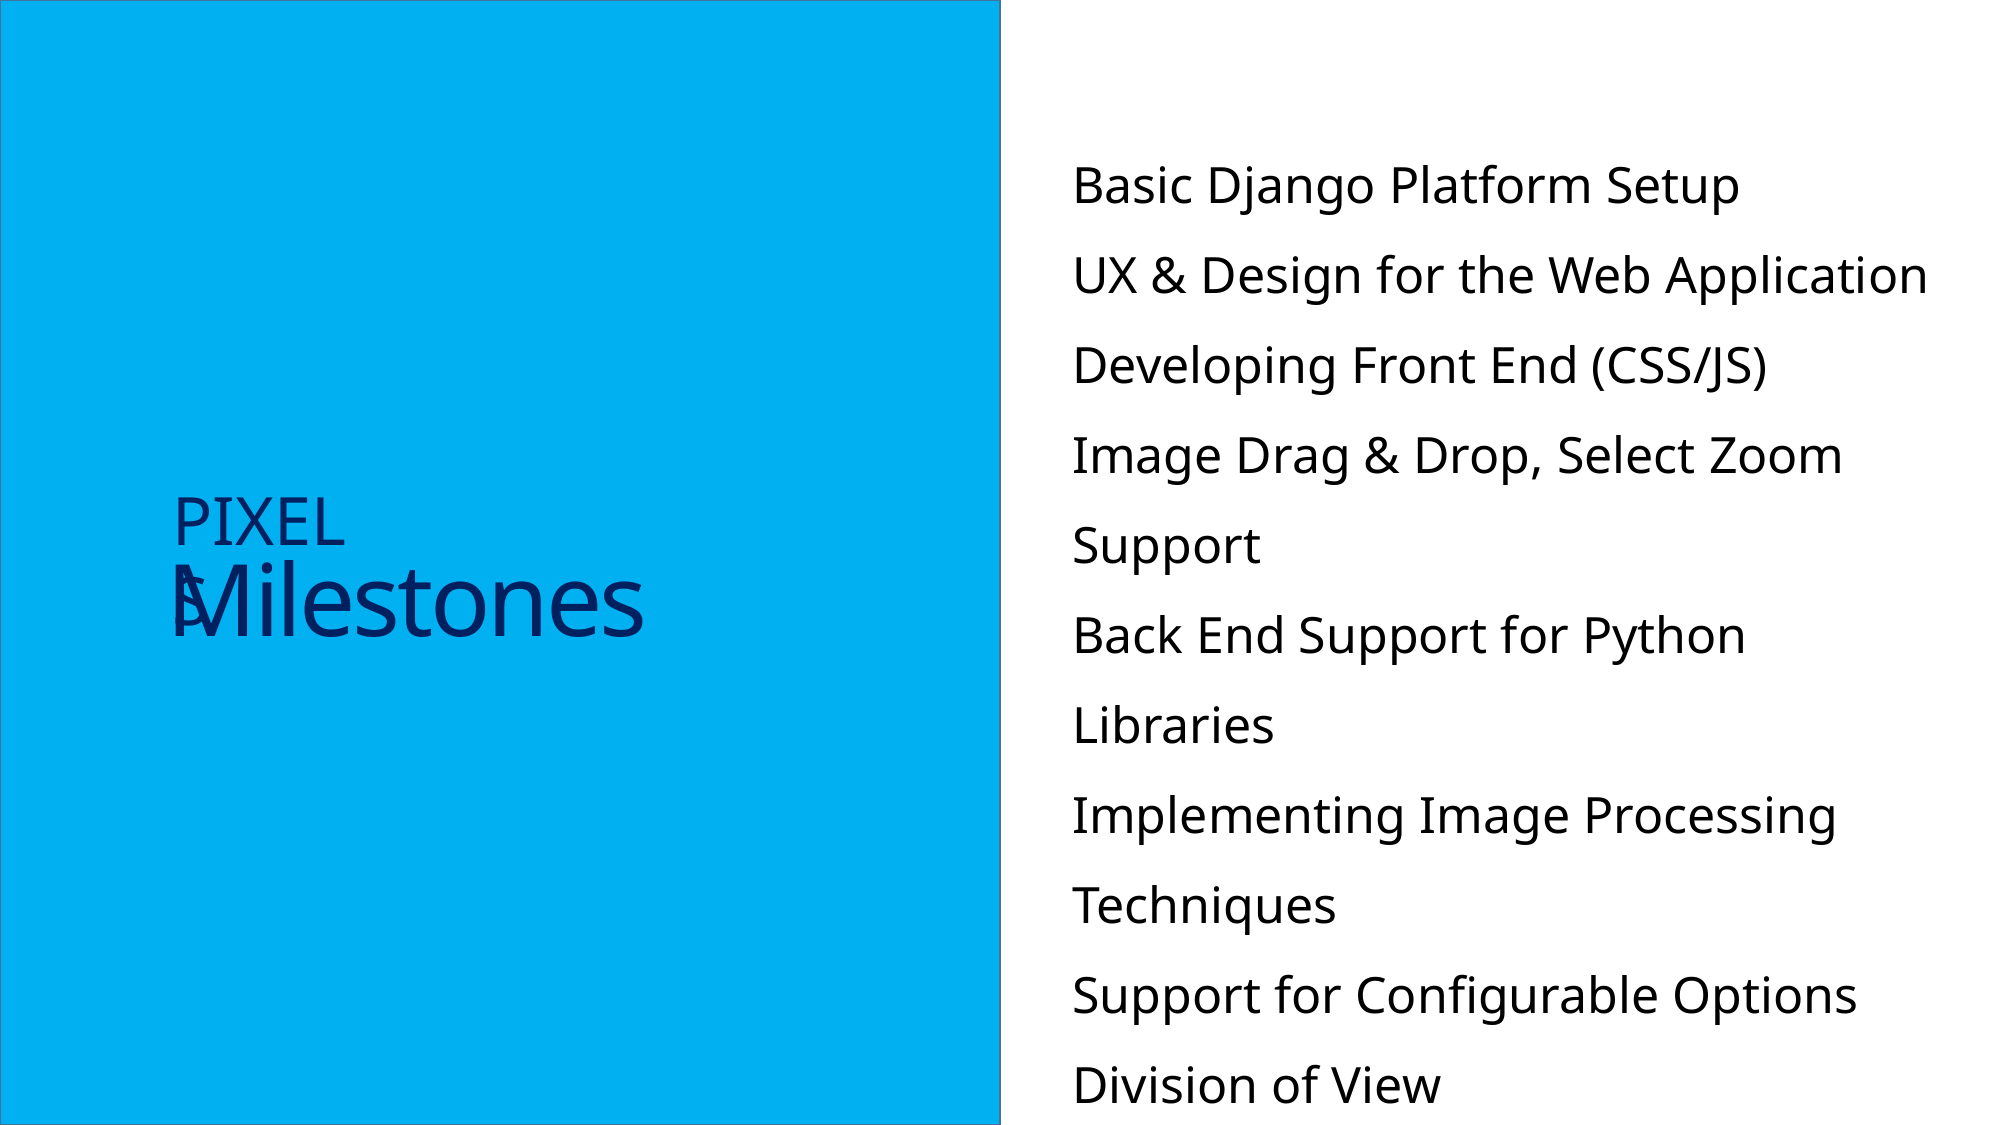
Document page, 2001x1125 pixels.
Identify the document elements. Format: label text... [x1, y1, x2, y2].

text_box Milestones [151, 528, 809, 664]
text_box [0, 0, 1001, 1125]
text_box Basic Django Platform Setup UX & Design for the Web Application Developing Front End (CSS/JS) Image Drag & Drop, Select Zoom Support Back End Support for Python Libraries Implementing Image Processing Techniques Support for Configurable Options Division of View Instructors’ Lecture Companion DIY (Do It Yourself) [1057, 115, 1971, 1125]
text_box PIXELS [157, 471, 383, 647]
